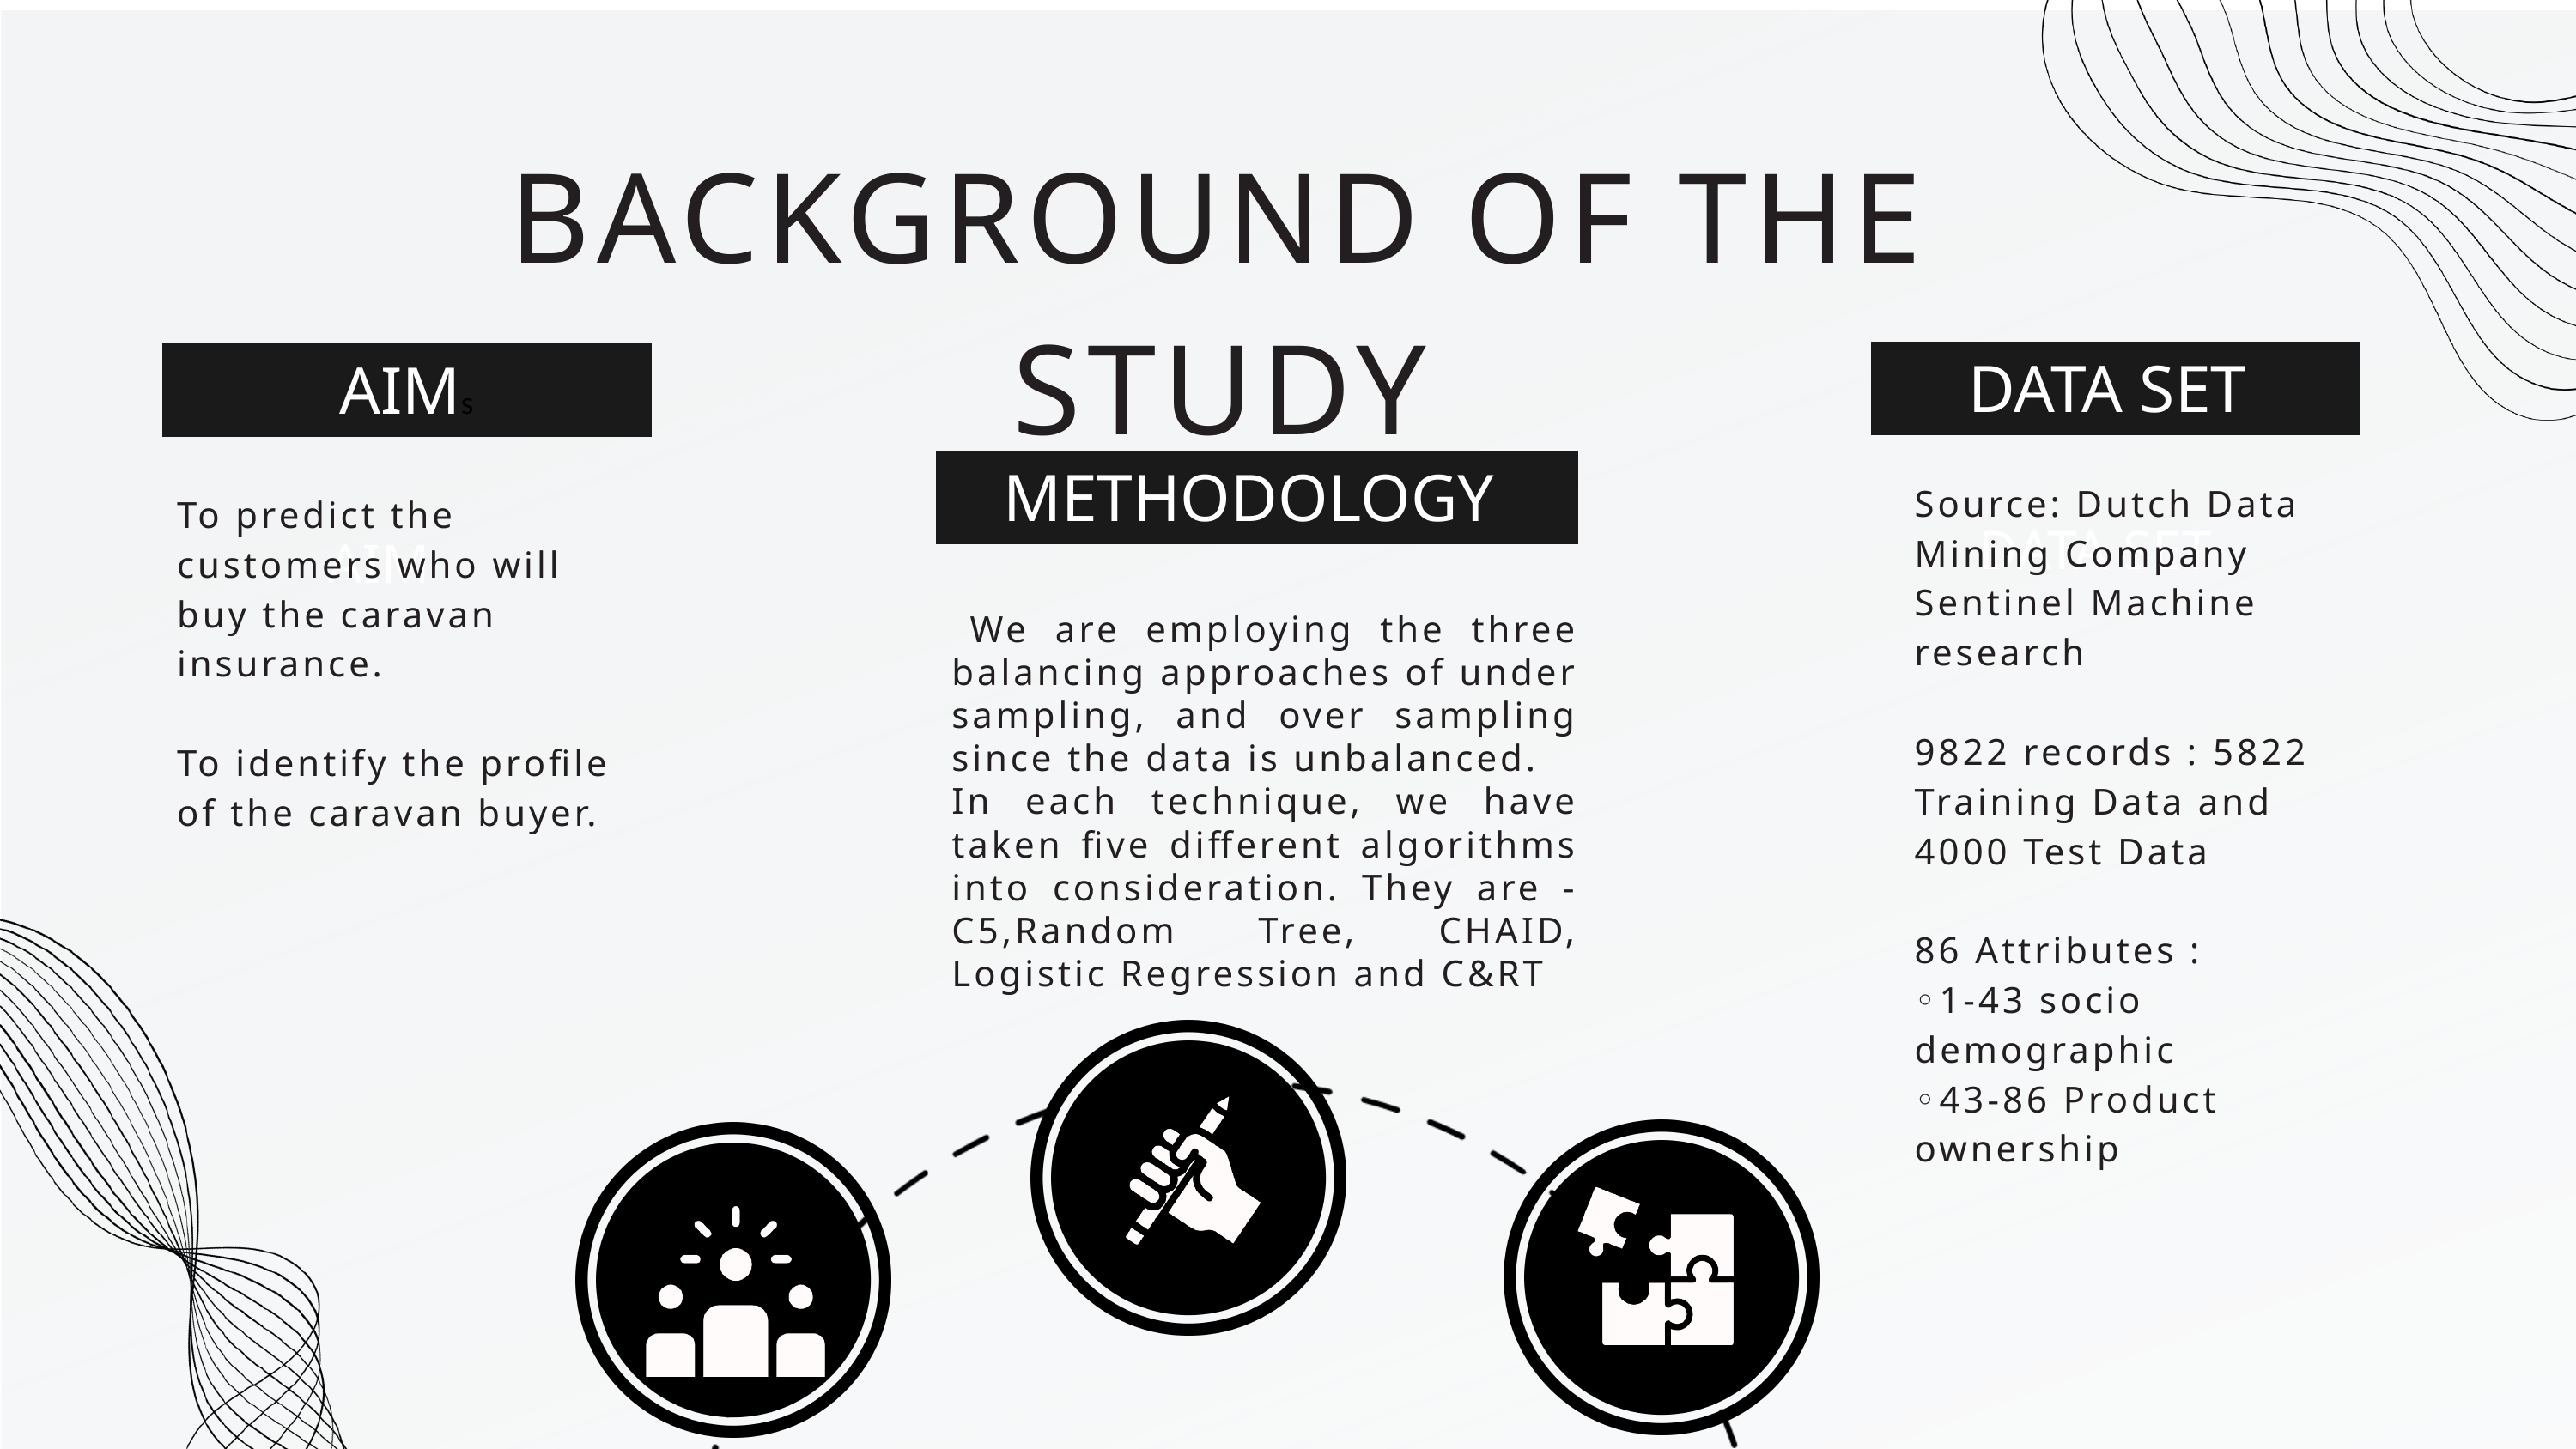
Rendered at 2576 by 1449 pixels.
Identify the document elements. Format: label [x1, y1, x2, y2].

text_box [1870, 341, 2361, 436]
picture [0, 0, 2576, 1449]
text_box [161, 324, 652, 791]
text_box [935, 450, 1587, 1034]
